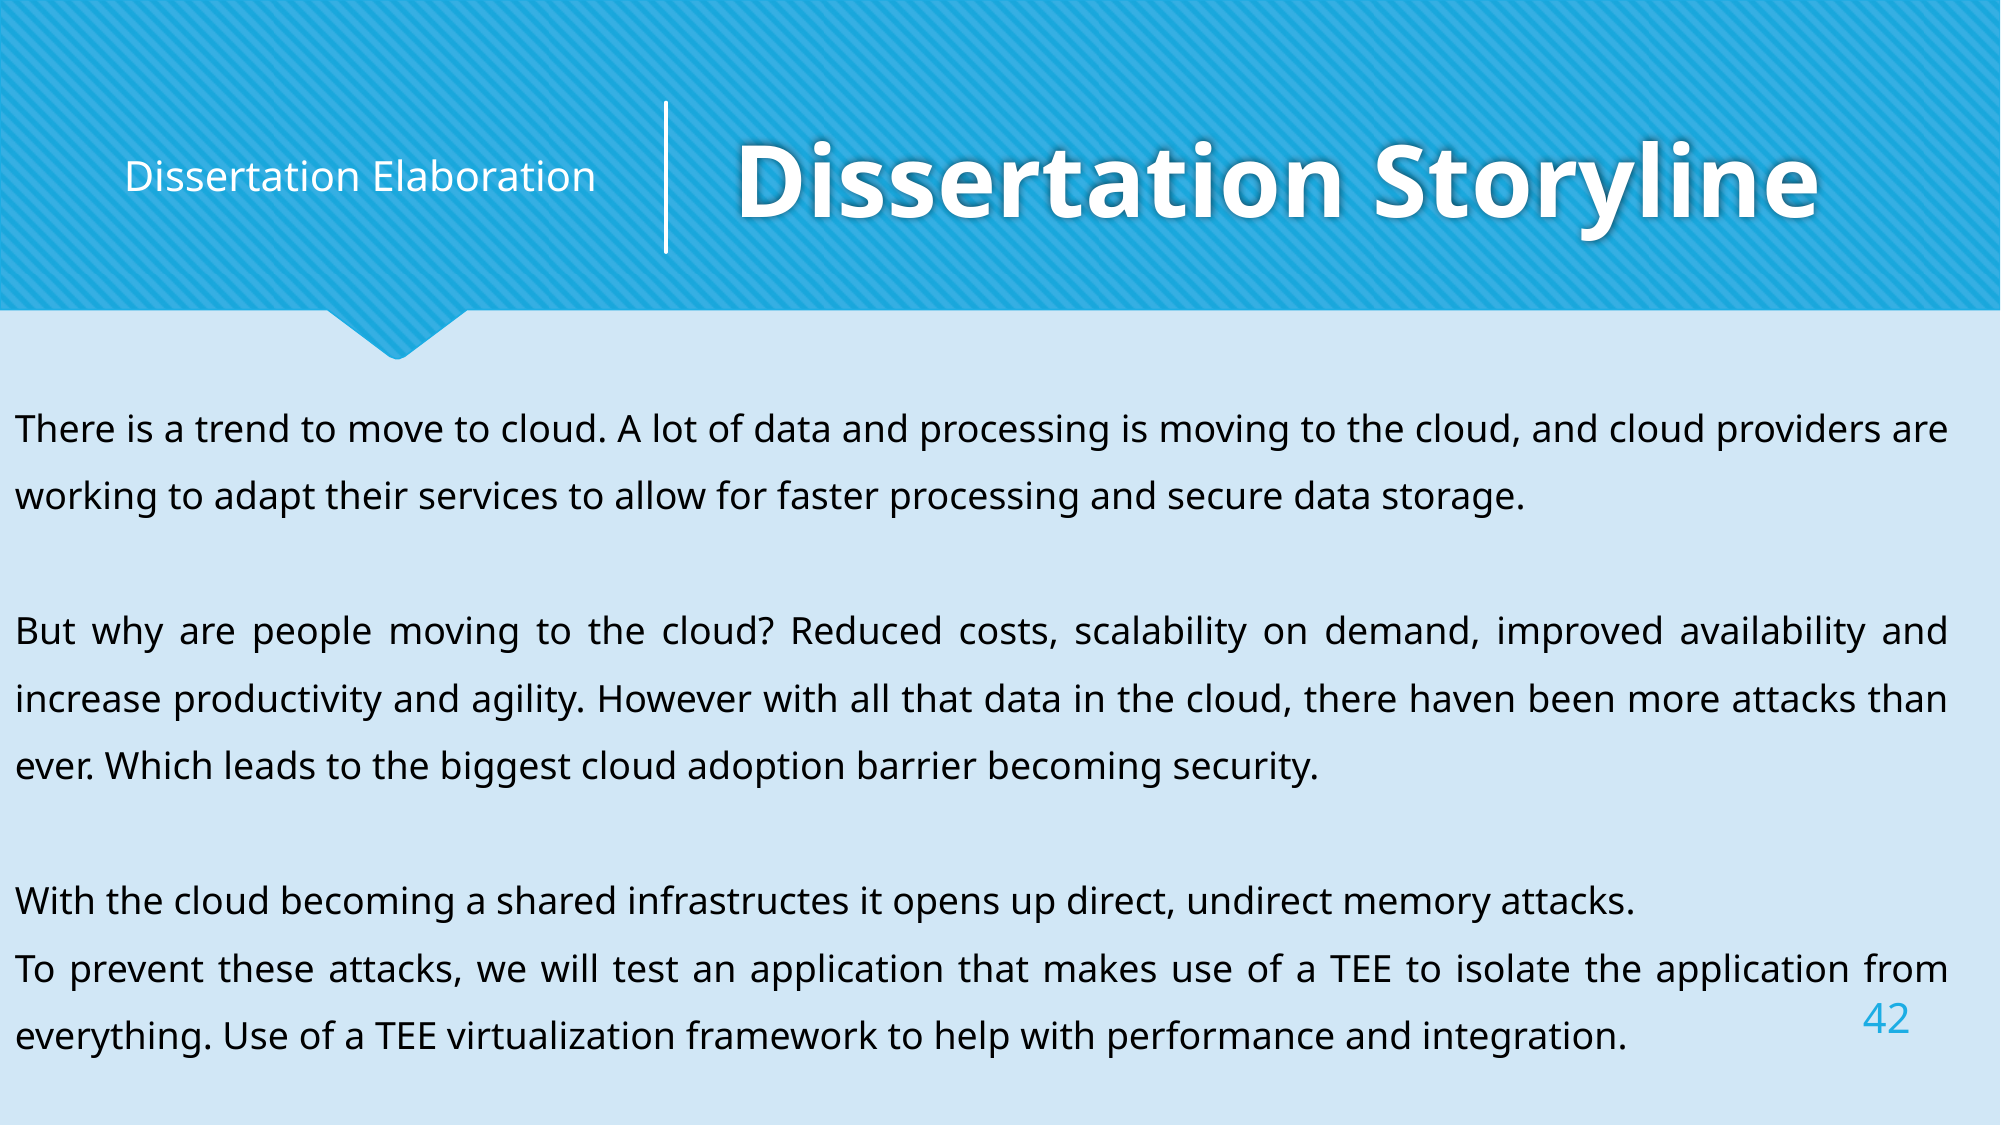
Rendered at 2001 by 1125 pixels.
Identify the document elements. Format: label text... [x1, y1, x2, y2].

title Dissertation Storyline [718, 74, 1863, 282]
text_box Dissertation Elaboration [67, 74, 612, 282]
text_box There is a trend to move to cloud. A lot of data and processing is moving to the cloud, and cloud providers are working to adapt their services to allow for faster processing and secure data storage. But why are people moving to the cloud? Reduced costs, scalability on demand, improved availability and increase productivity and agility. However with all that data in the cloud, there haven been more attacks than ever. Which leads to the biggest cloud adoption barrier becoming security. With the cloud becoming a shared infrastructes it opens up direct, undirect memory attacks. To prevent these attacks, we will test an application that makes use of a TEE to isolate the application from everything. Use of a TEE virtualization framework to help with performance and integration. [0, 374, 1966, 1065]
slide_number 42 [1751, 970, 1926, 1051]
